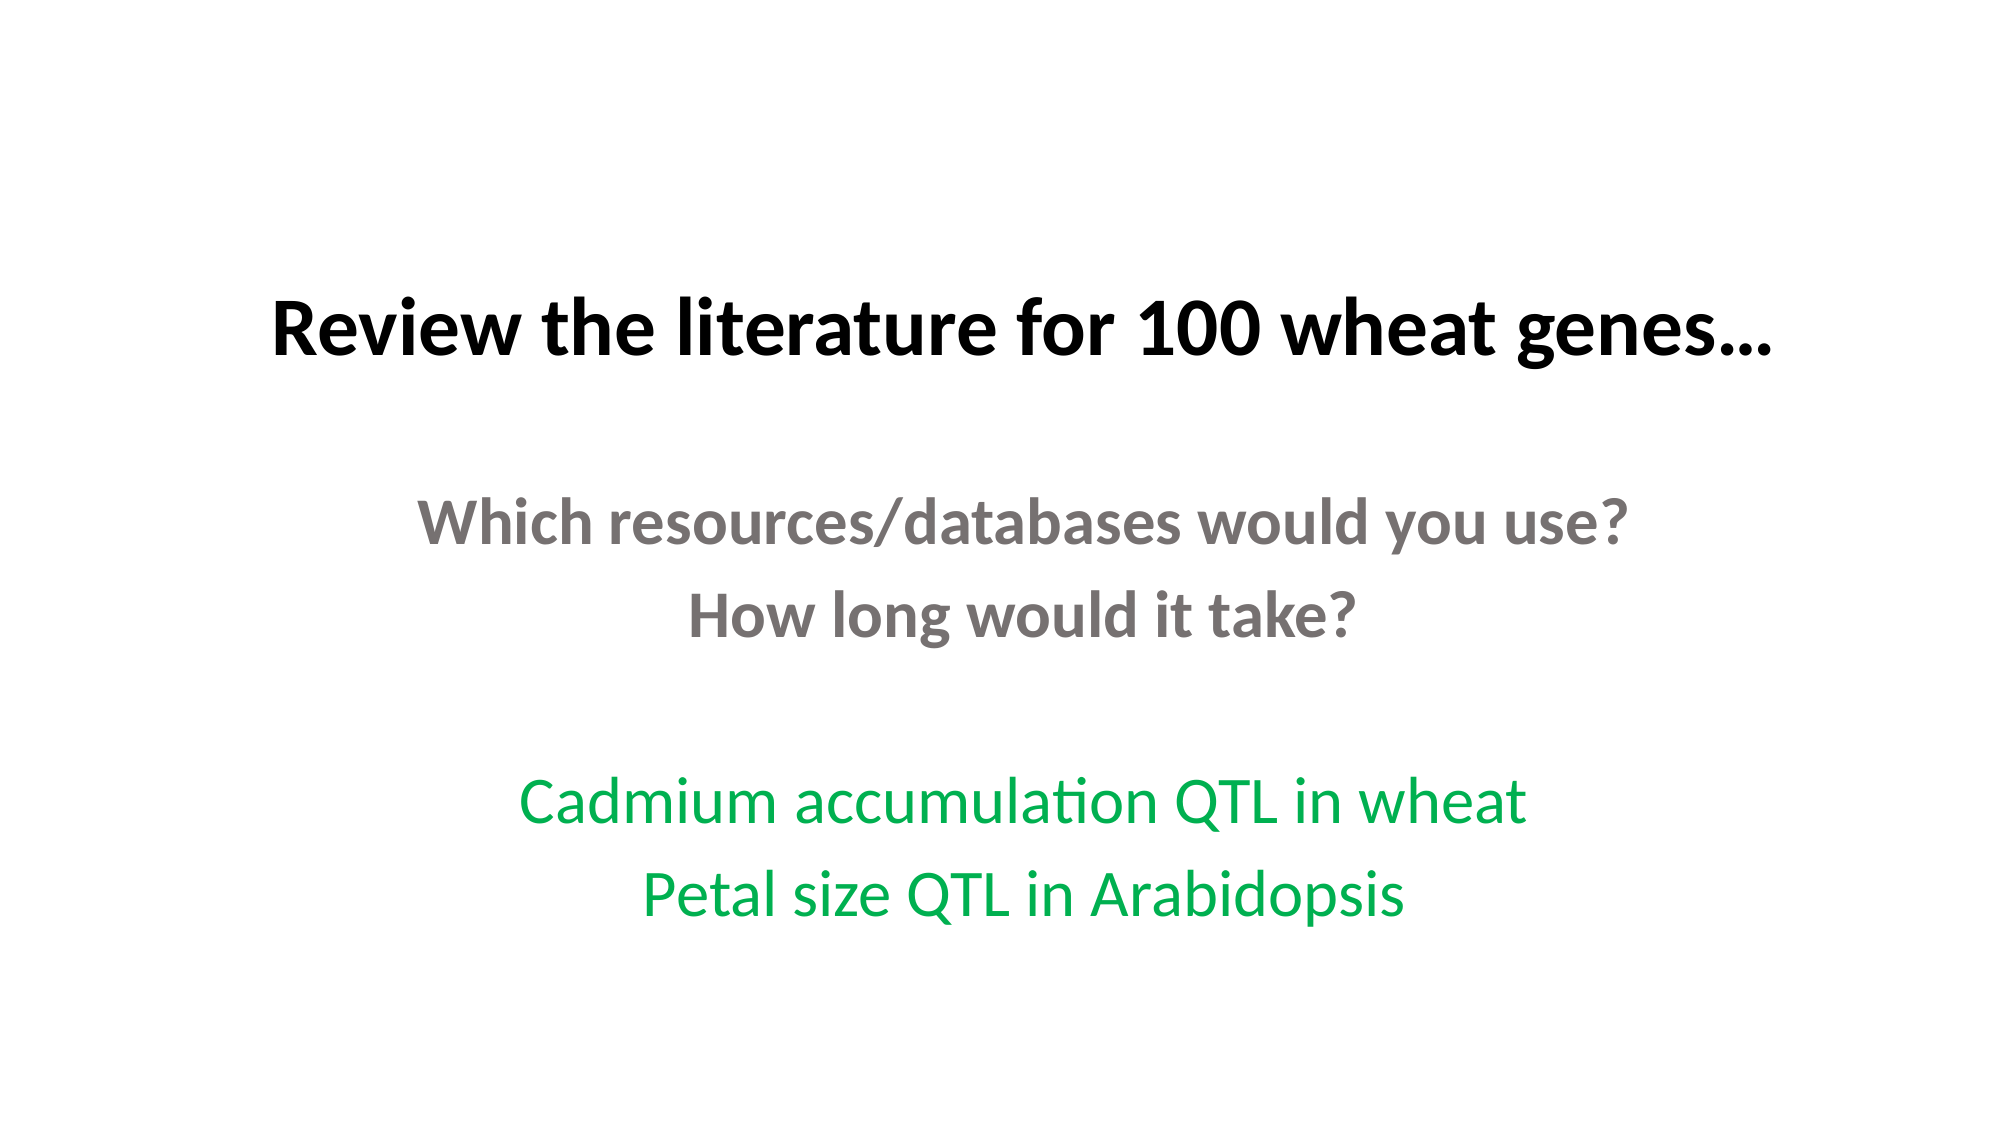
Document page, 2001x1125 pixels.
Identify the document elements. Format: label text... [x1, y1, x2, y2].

list Review the literature for 100 wheat genes… Which resources/databases would you use? How long would it take? Cadmium accumulation QTL in wheat Petal size QTL in Arabidopsis [227, 275, 1822, 1005]
